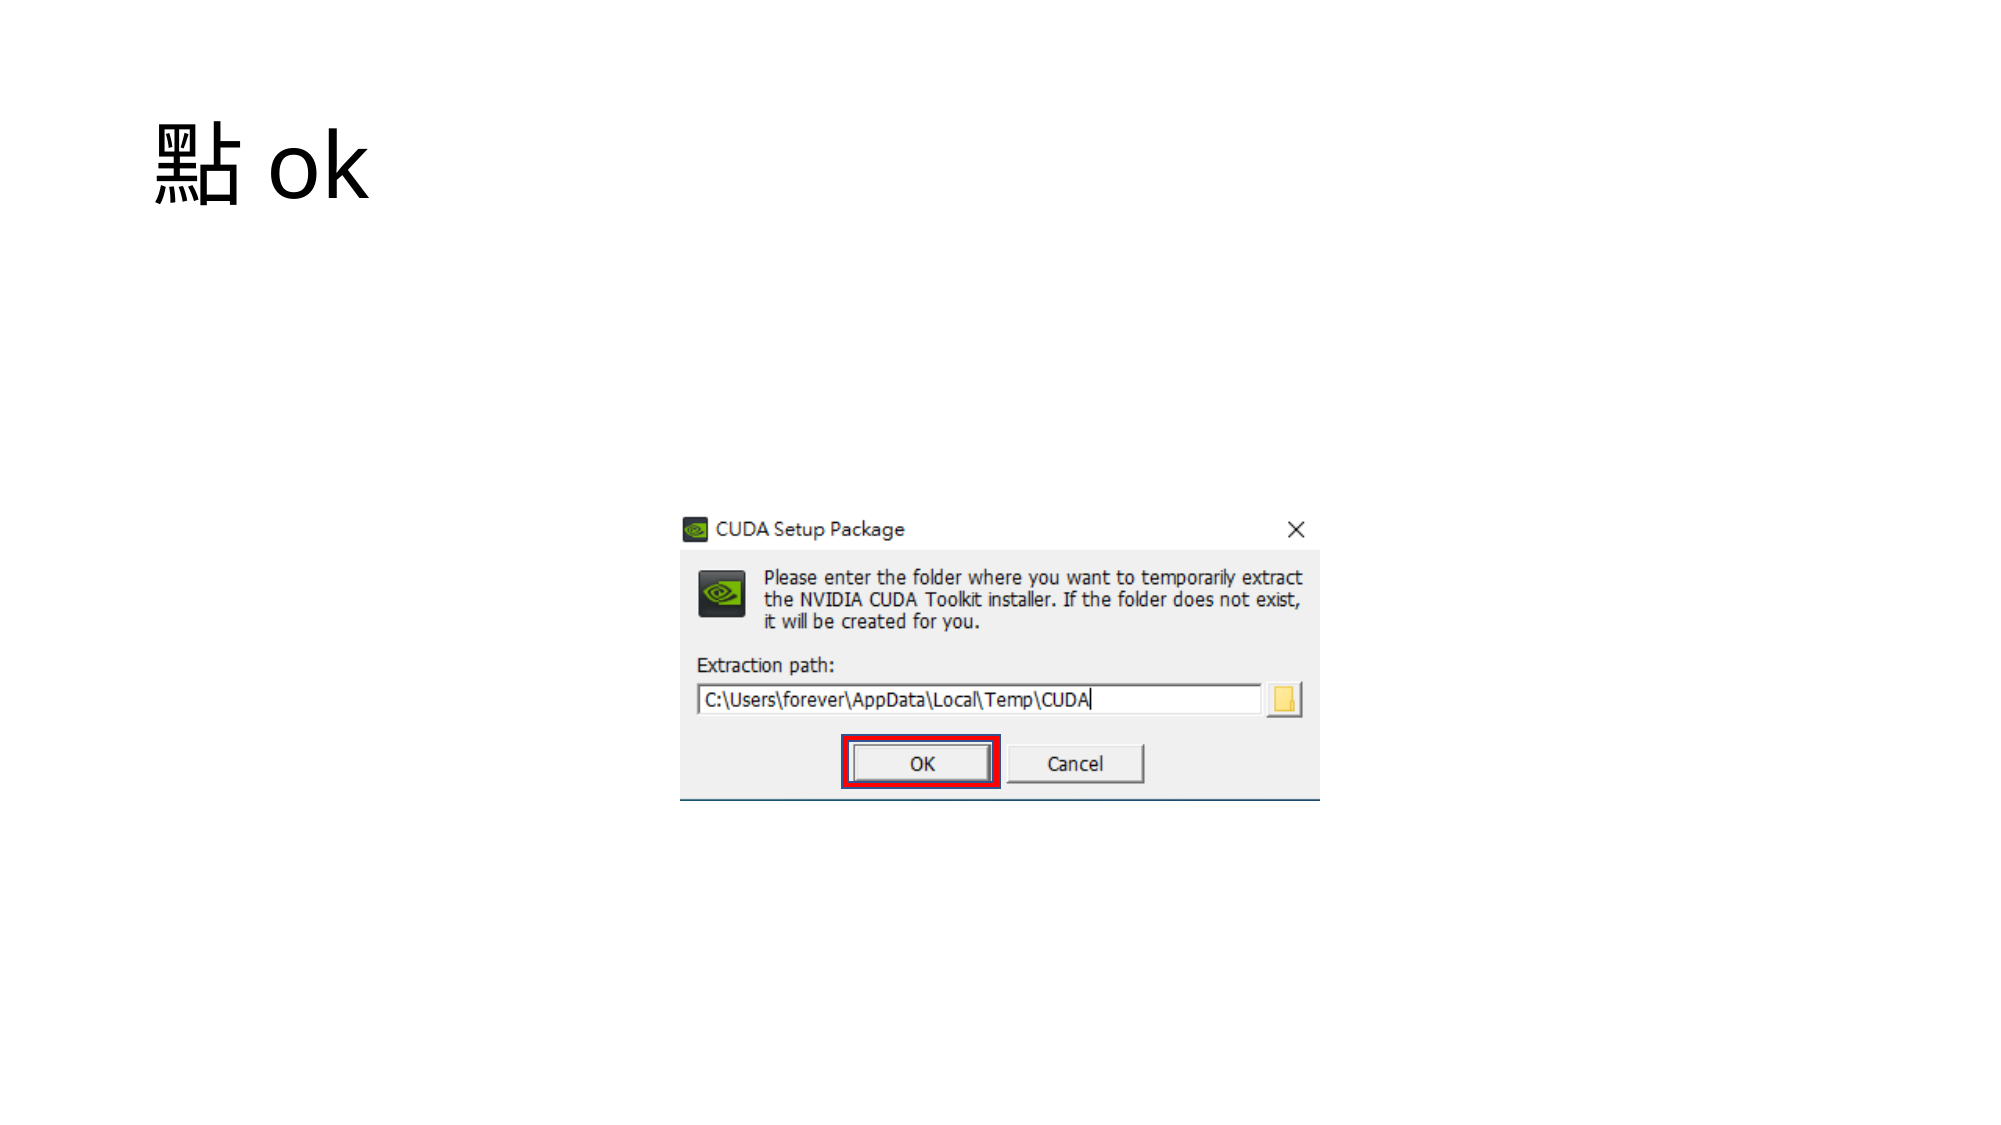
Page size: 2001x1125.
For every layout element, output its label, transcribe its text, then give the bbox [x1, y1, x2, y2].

title 點ok [137, 59, 1863, 278]
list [680, 511, 1320, 801]
